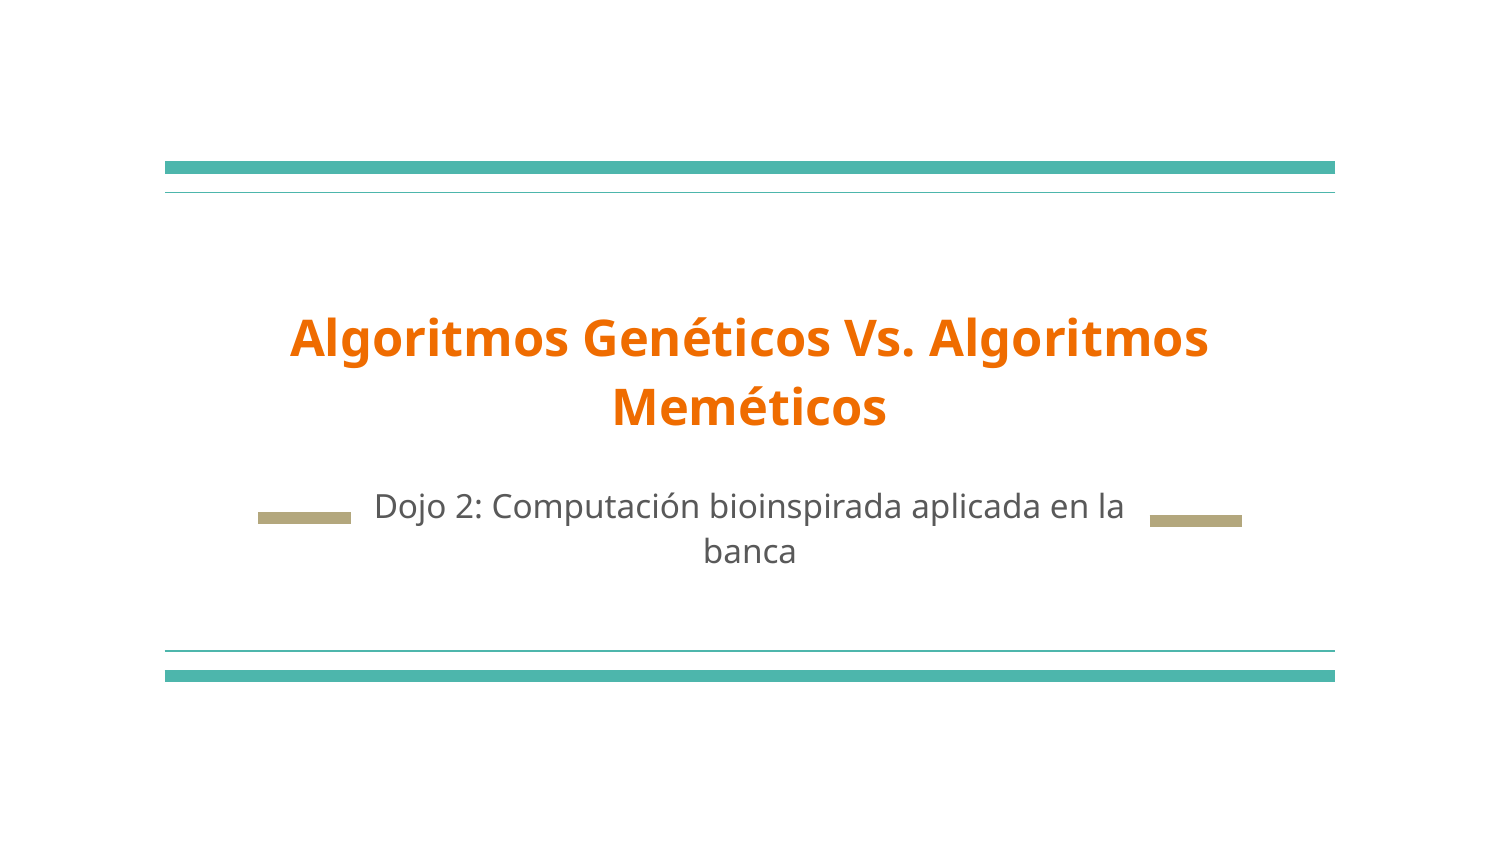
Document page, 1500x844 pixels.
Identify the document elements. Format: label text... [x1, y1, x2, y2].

title Algoritmos Genéticos Vs. Algoritmos Meméticos [164, 287, 1336, 456]
subtitle Dojo 2: Computación bioinspirada aplicada en la banca [350, 467, 1150, 598]
